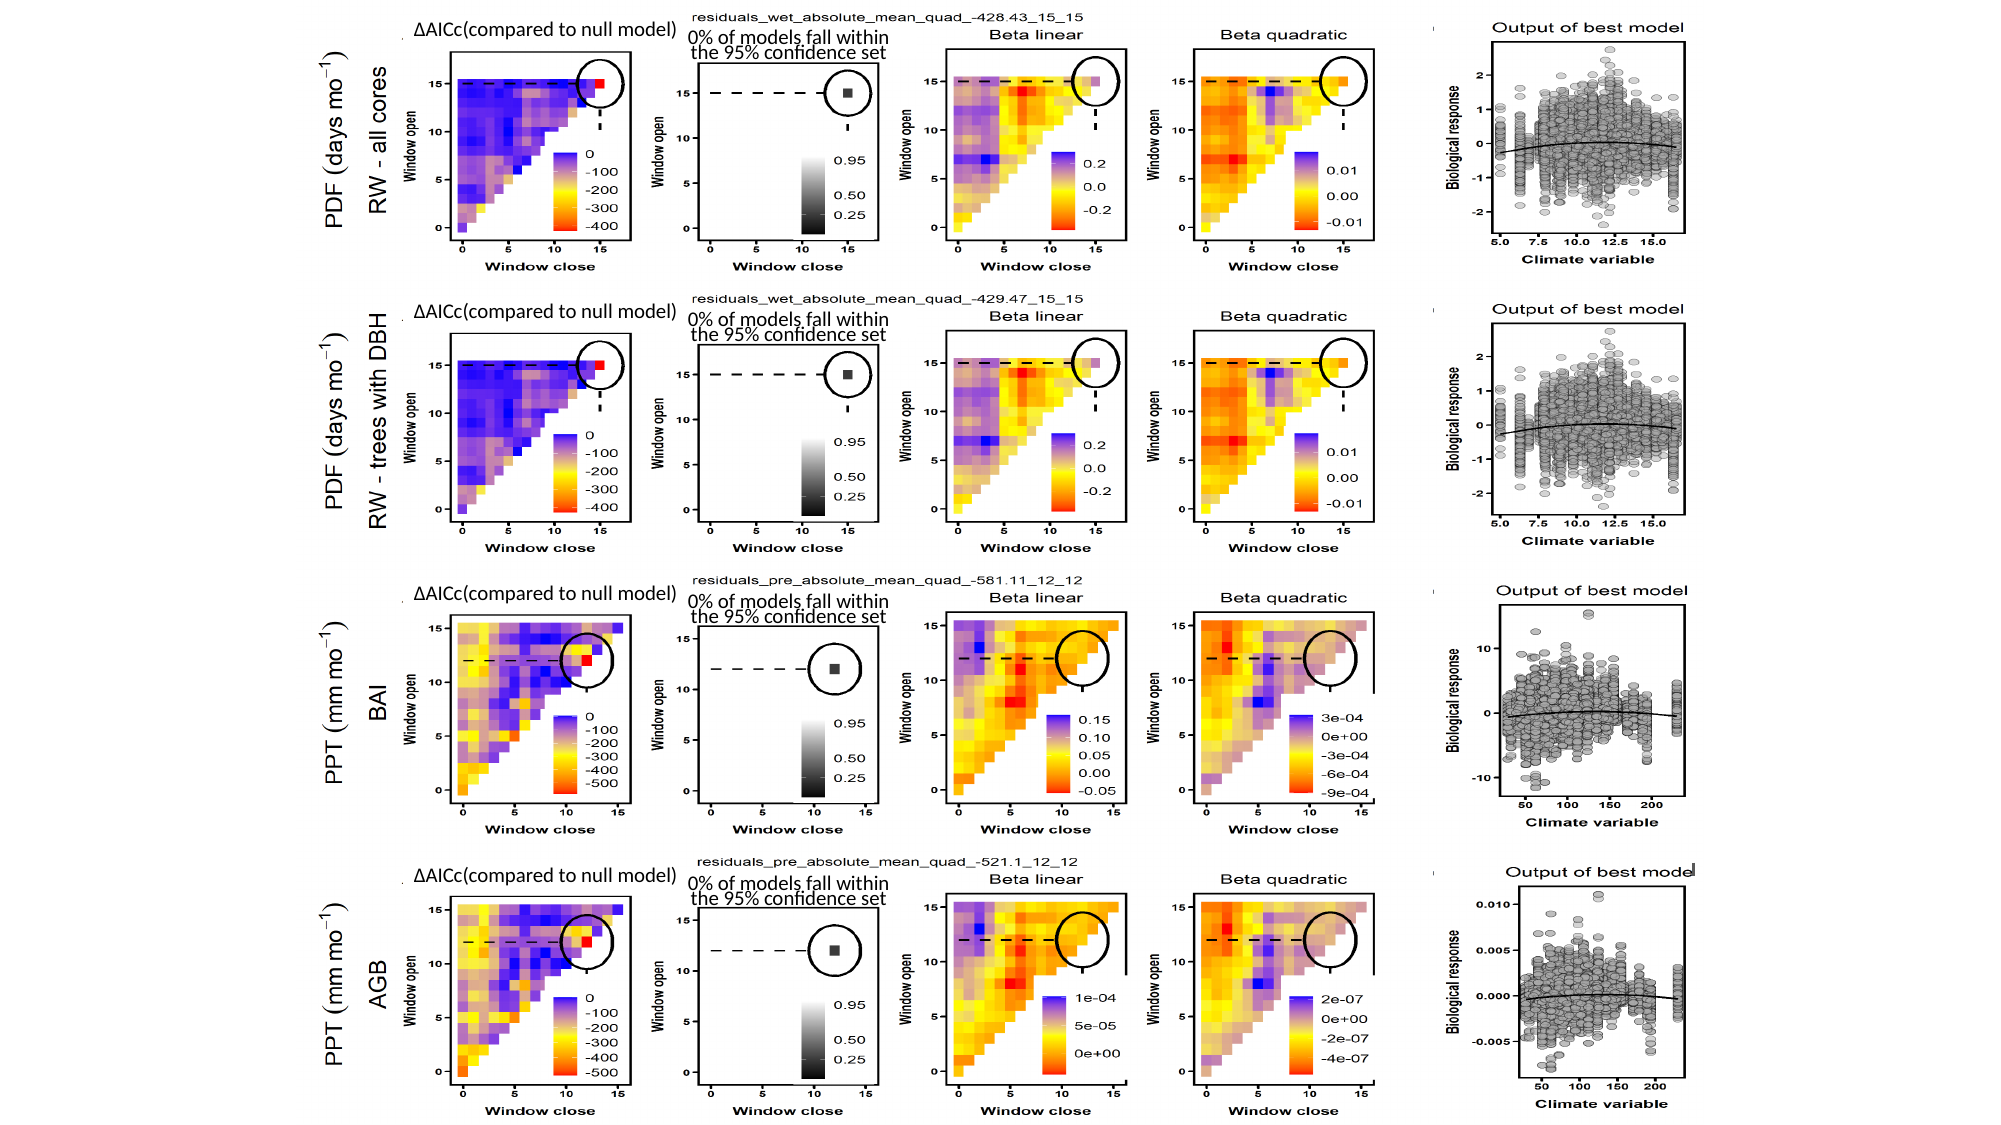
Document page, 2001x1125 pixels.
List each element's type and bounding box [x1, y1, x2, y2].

text_box [296, 0, 1704, 1125]
